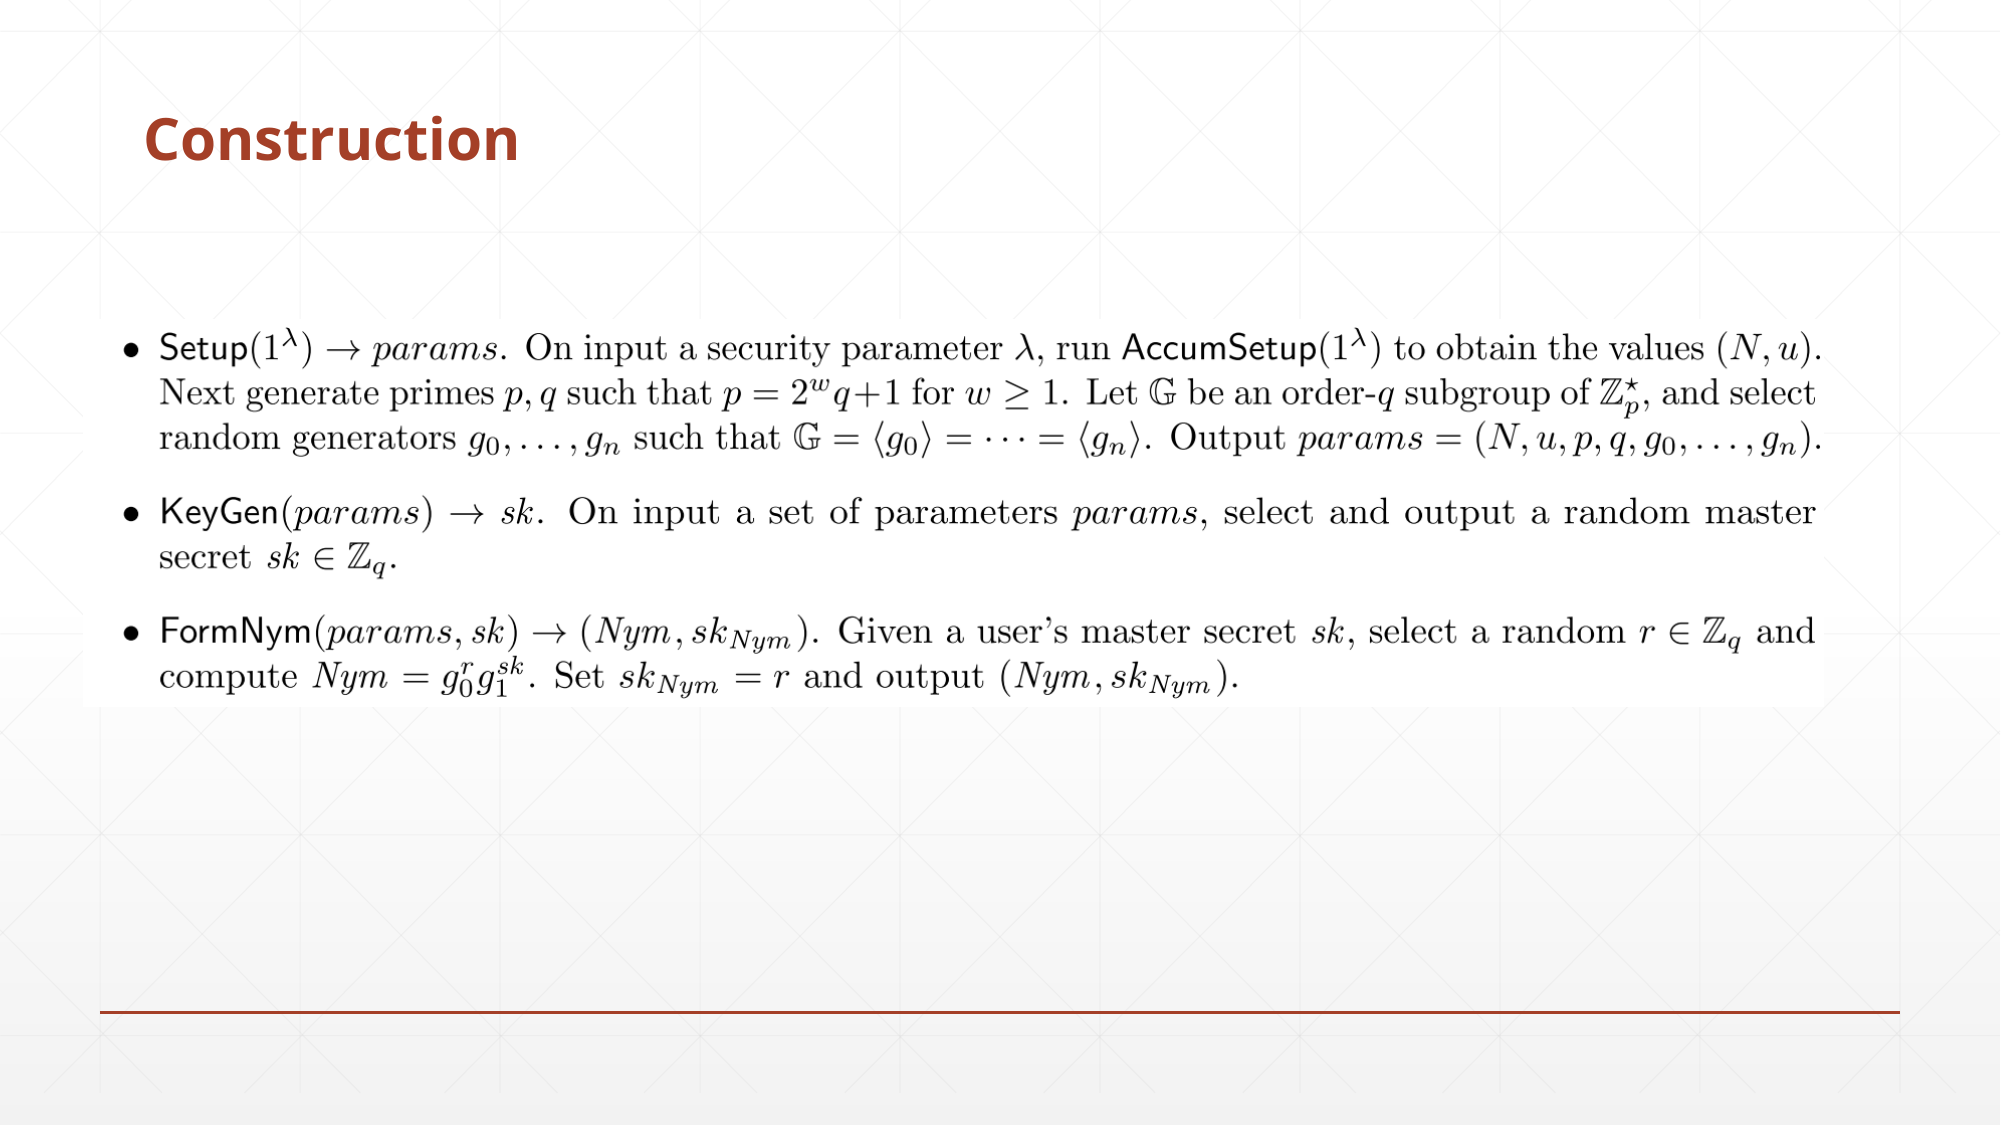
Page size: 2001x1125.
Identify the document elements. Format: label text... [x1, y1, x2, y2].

title Construction [128, 72, 1625, 181]
picture [82, 319, 1824, 707]
